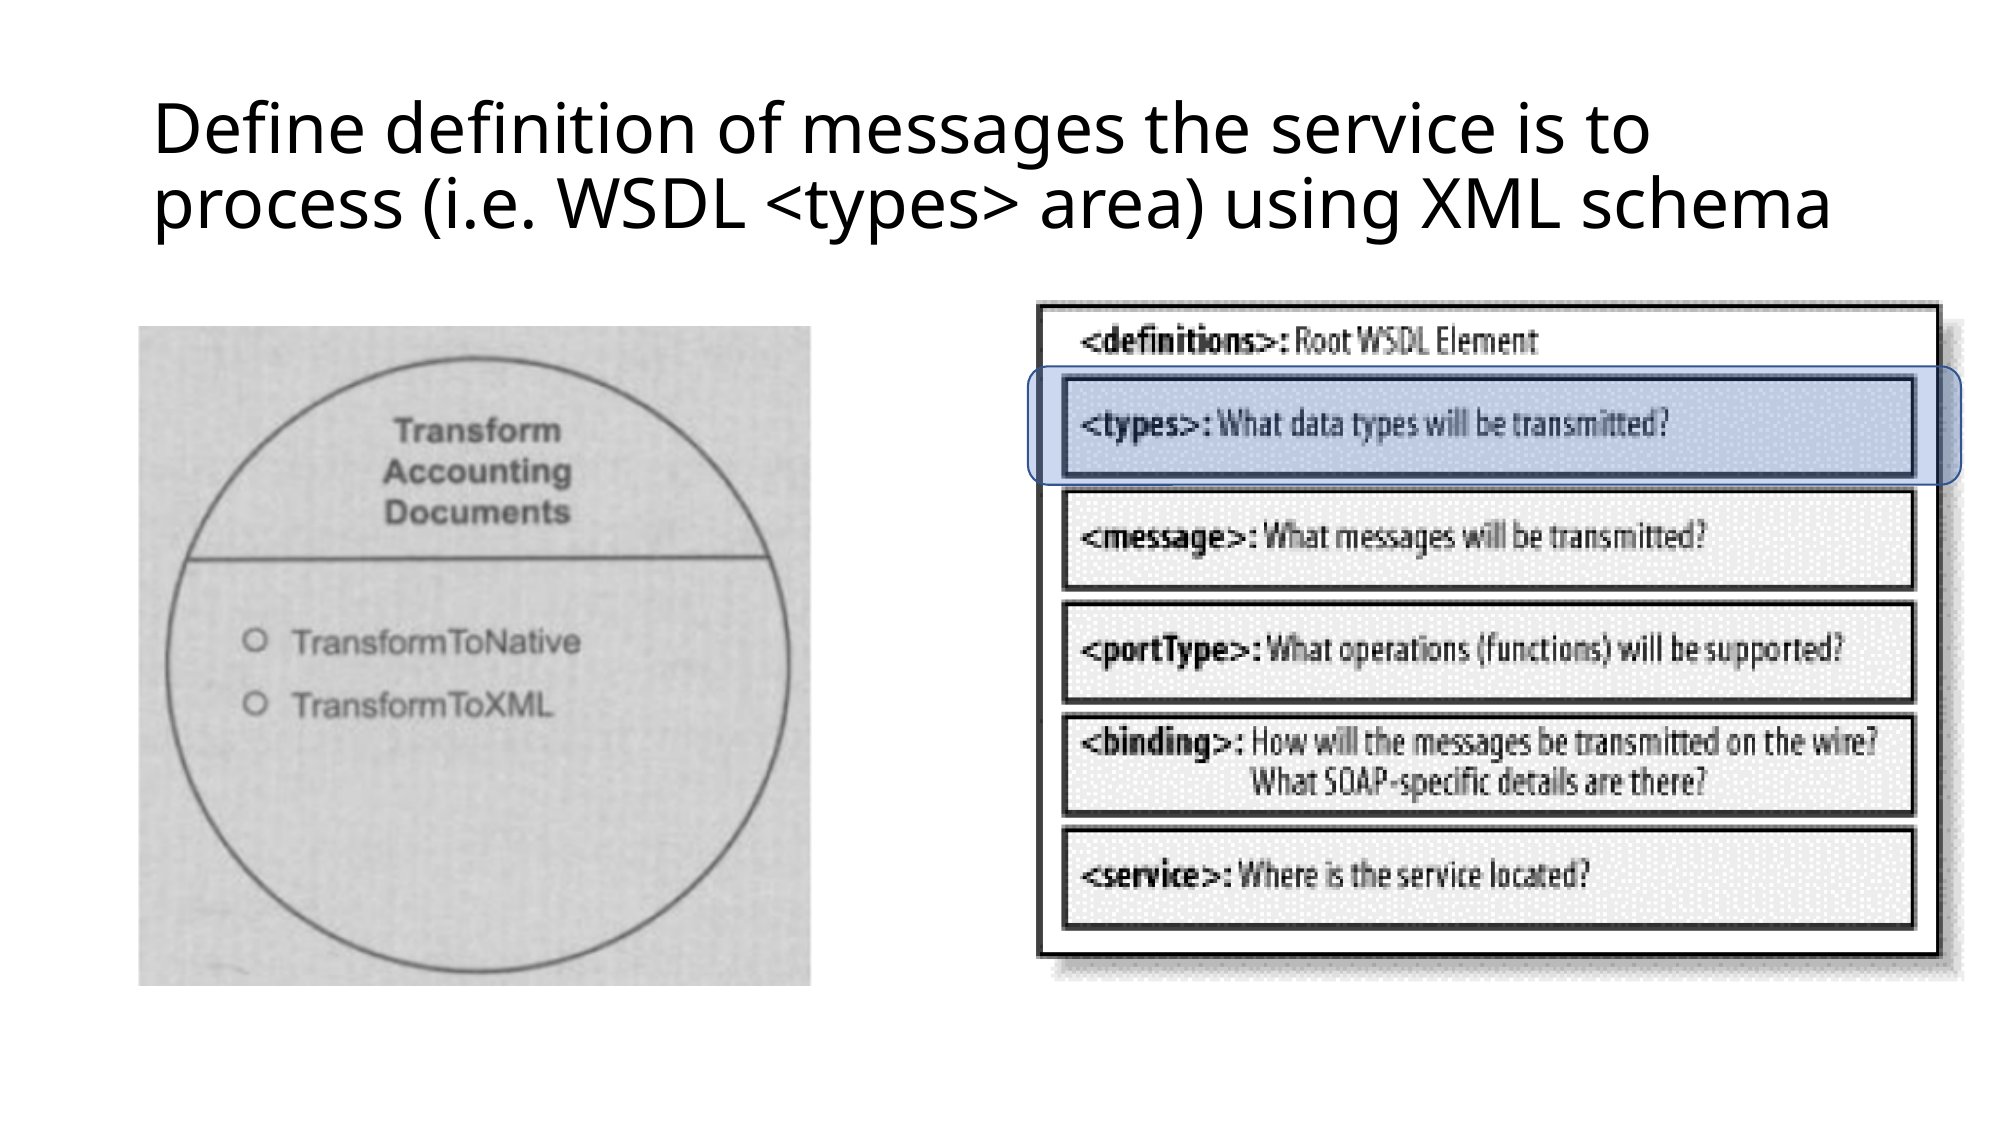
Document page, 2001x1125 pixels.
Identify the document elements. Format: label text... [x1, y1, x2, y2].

title Define definition of messages the service is to process (i.e. WSDL <types> area) using XML schema [137, 59, 1863, 278]
picture [1018, 299, 2000, 985]
picture [137, 326, 819, 986]
